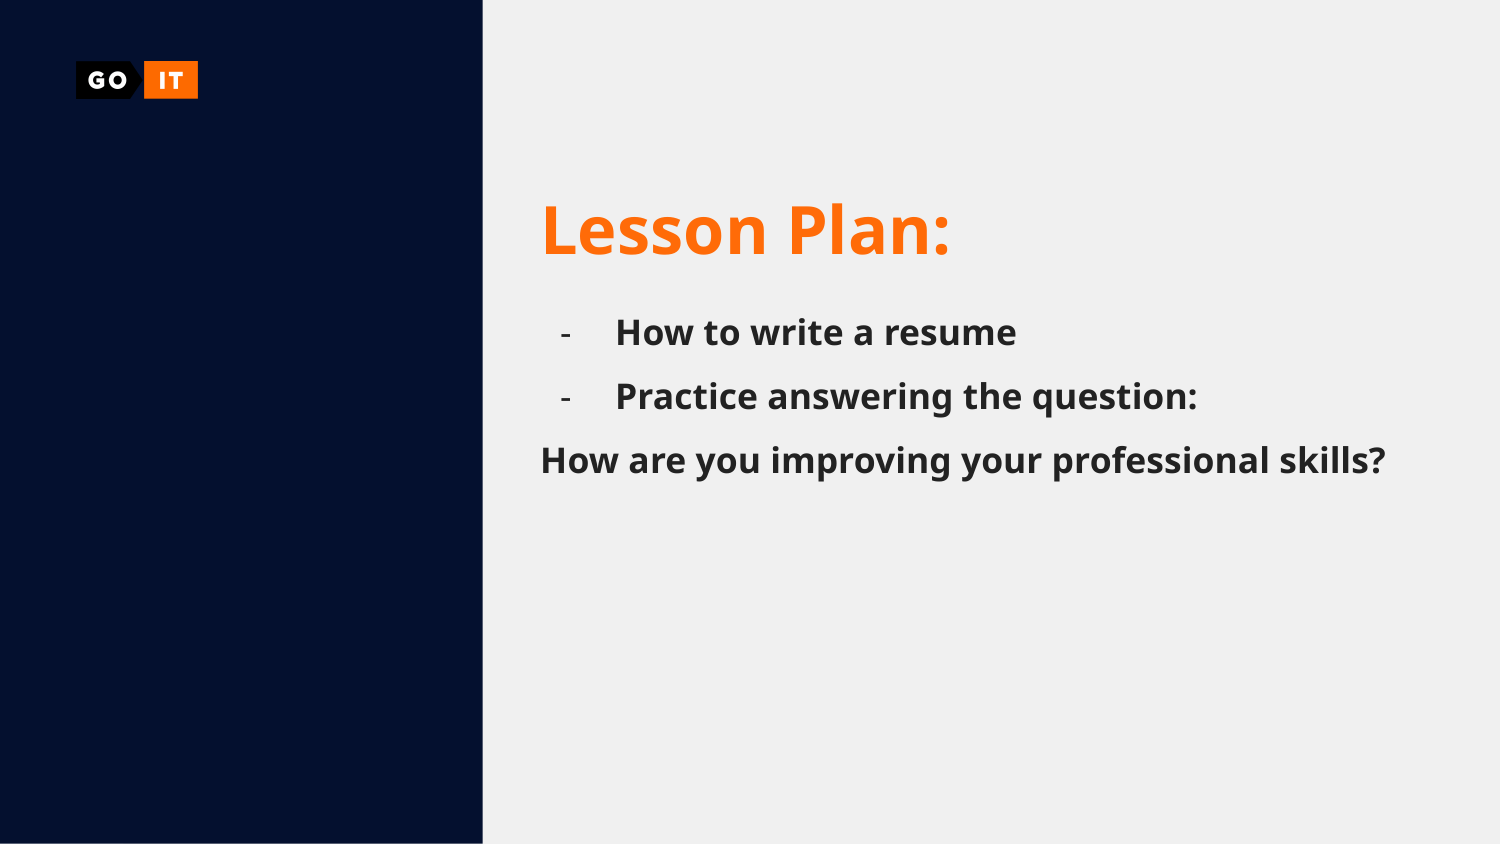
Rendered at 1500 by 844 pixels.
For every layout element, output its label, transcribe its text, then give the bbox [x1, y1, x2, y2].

picture [76, 61, 198, 99]
text_box Lesson Plan: How to write a resume Practice answering the question: How are you improving your professional skills? [540, 61, 1477, 583]
text_box [0, 0, 483, 844]
